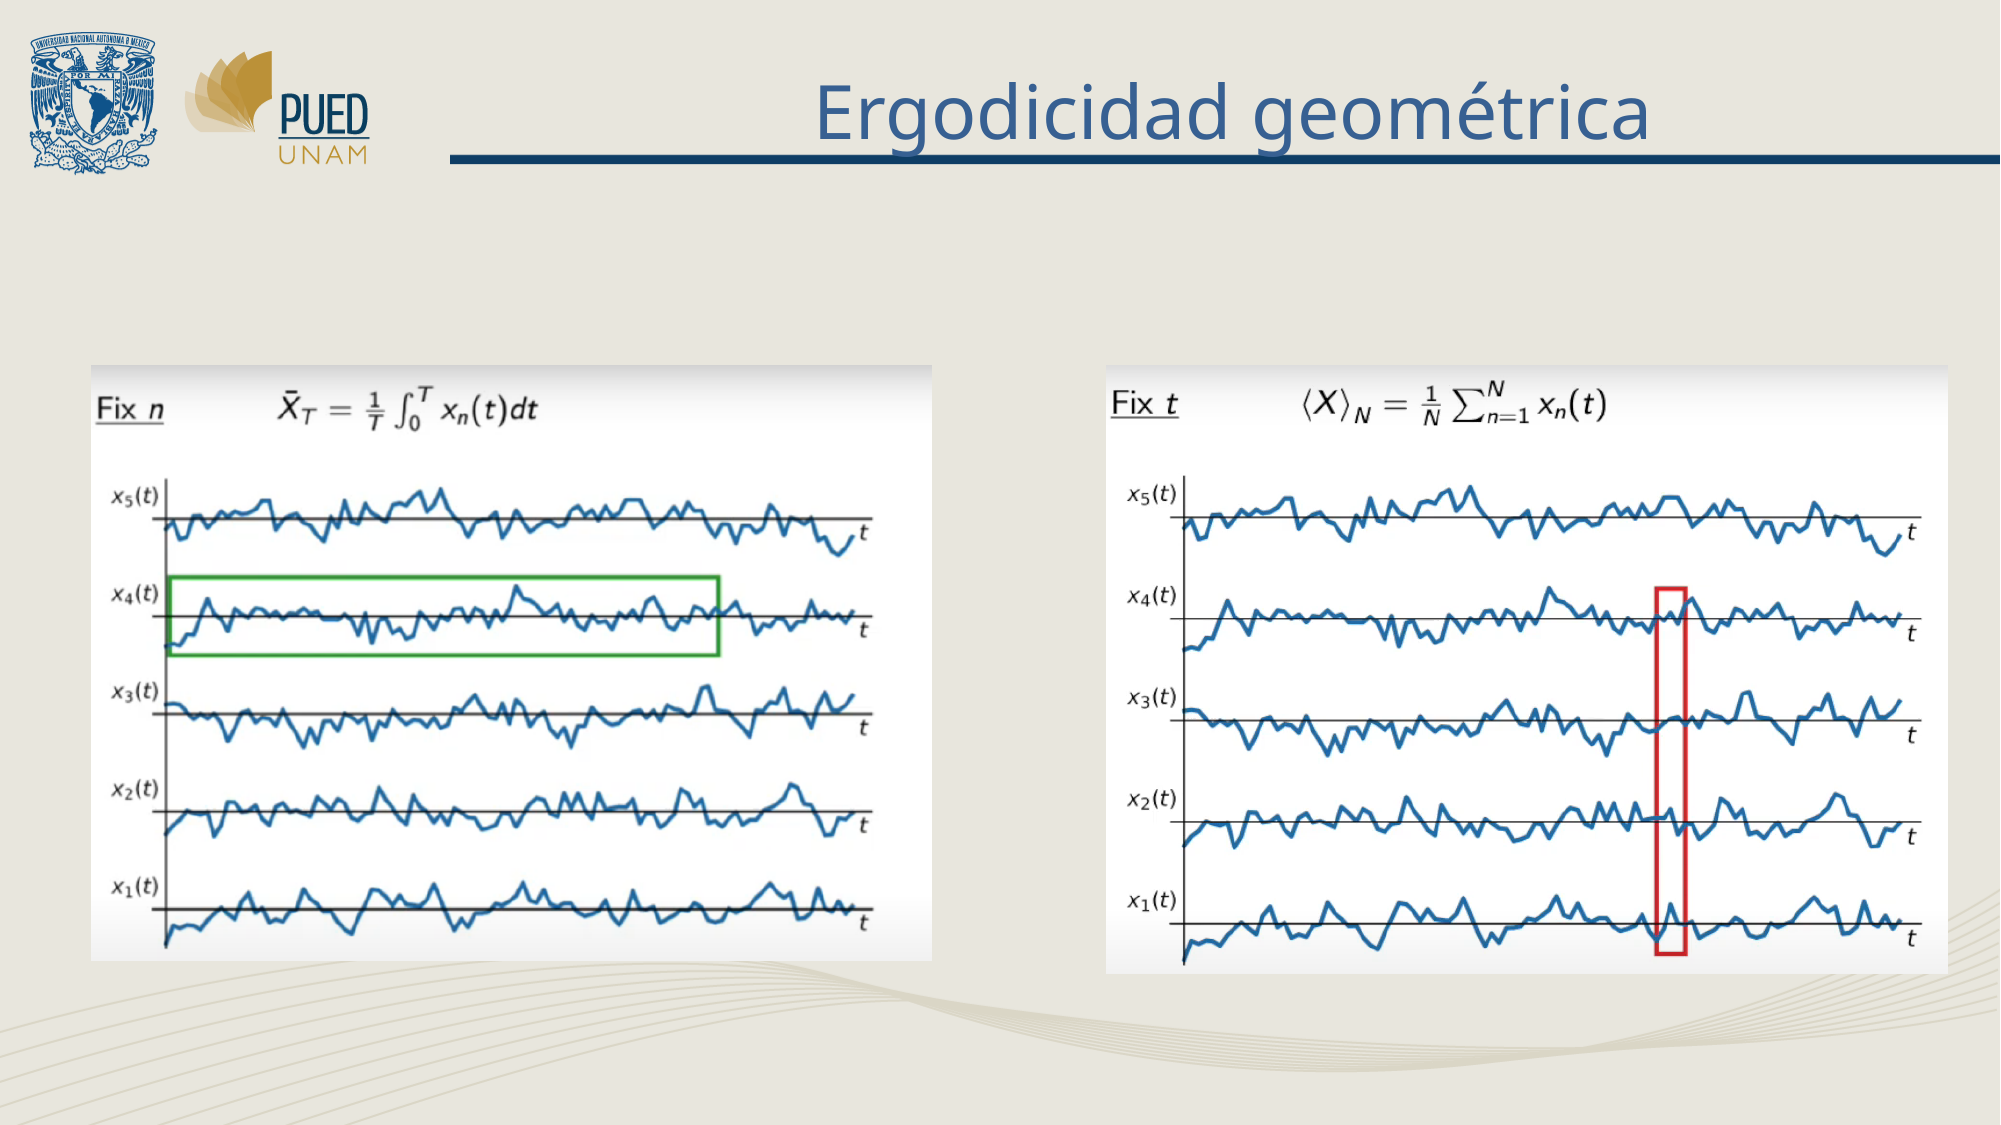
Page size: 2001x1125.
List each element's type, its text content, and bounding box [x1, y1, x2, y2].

title Ergodicidad geométrica [566, 45, 1900, 174]
picture [0, 0, 2000, 1125]
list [90, 365, 932, 961]
